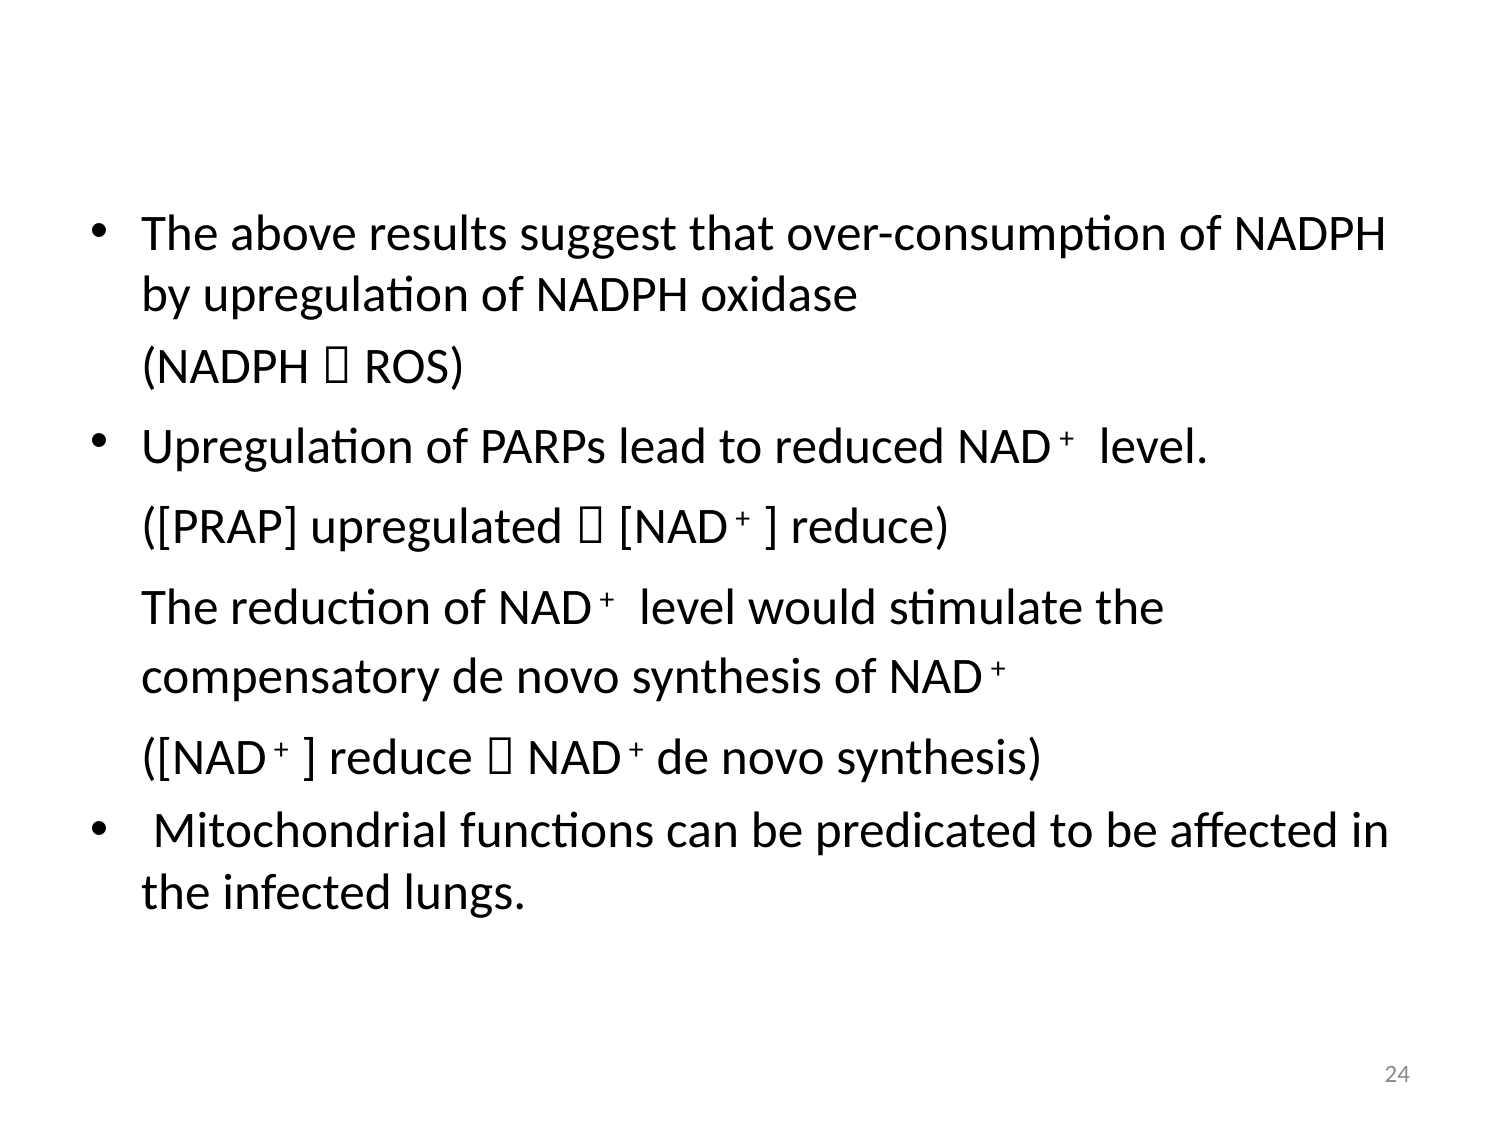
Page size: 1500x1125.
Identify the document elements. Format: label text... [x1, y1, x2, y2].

list The above results suggest that over-consumption of NADPH by upregulation of NADPH oxidase (NADPH  ROS) Upregulation of PARPs lead to reduced NAD + level. ([PRAP] upregulated  [NAD + ] reduce) The reduction of NAD + level would stimulate the compensatory de novo synthesis of NAD + ([NAD + ] reduce  NAD + de novo synthesis) Mitochondrial functions can be predicated to be affected in the infected lungs. [75, 191, 1425, 934]
slide_number 24 [1074, 1042, 1425, 1103]
